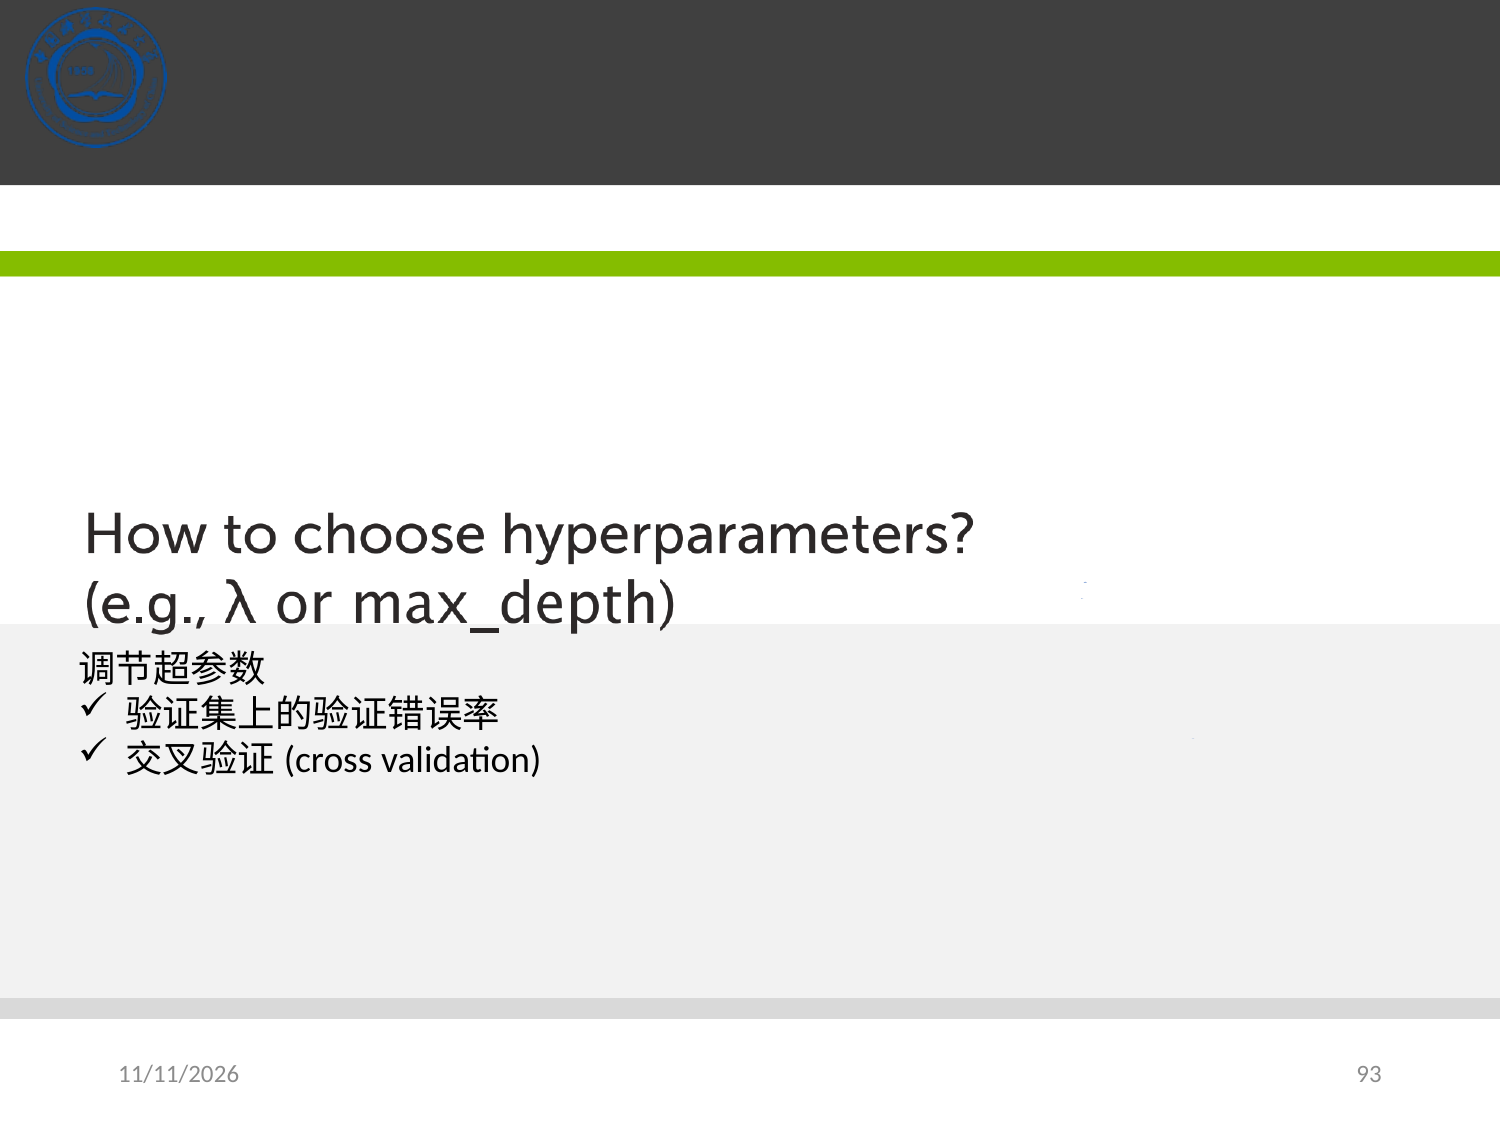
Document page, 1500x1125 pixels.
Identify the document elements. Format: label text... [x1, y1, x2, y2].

picture [25, 7, 167, 148]
text_box [0, 0, 1500, 186]
picture [0, 251, 1500, 1019]
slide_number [103, 1042, 441, 1103]
slide_number 93 [1059, 1042, 1397, 1103]
